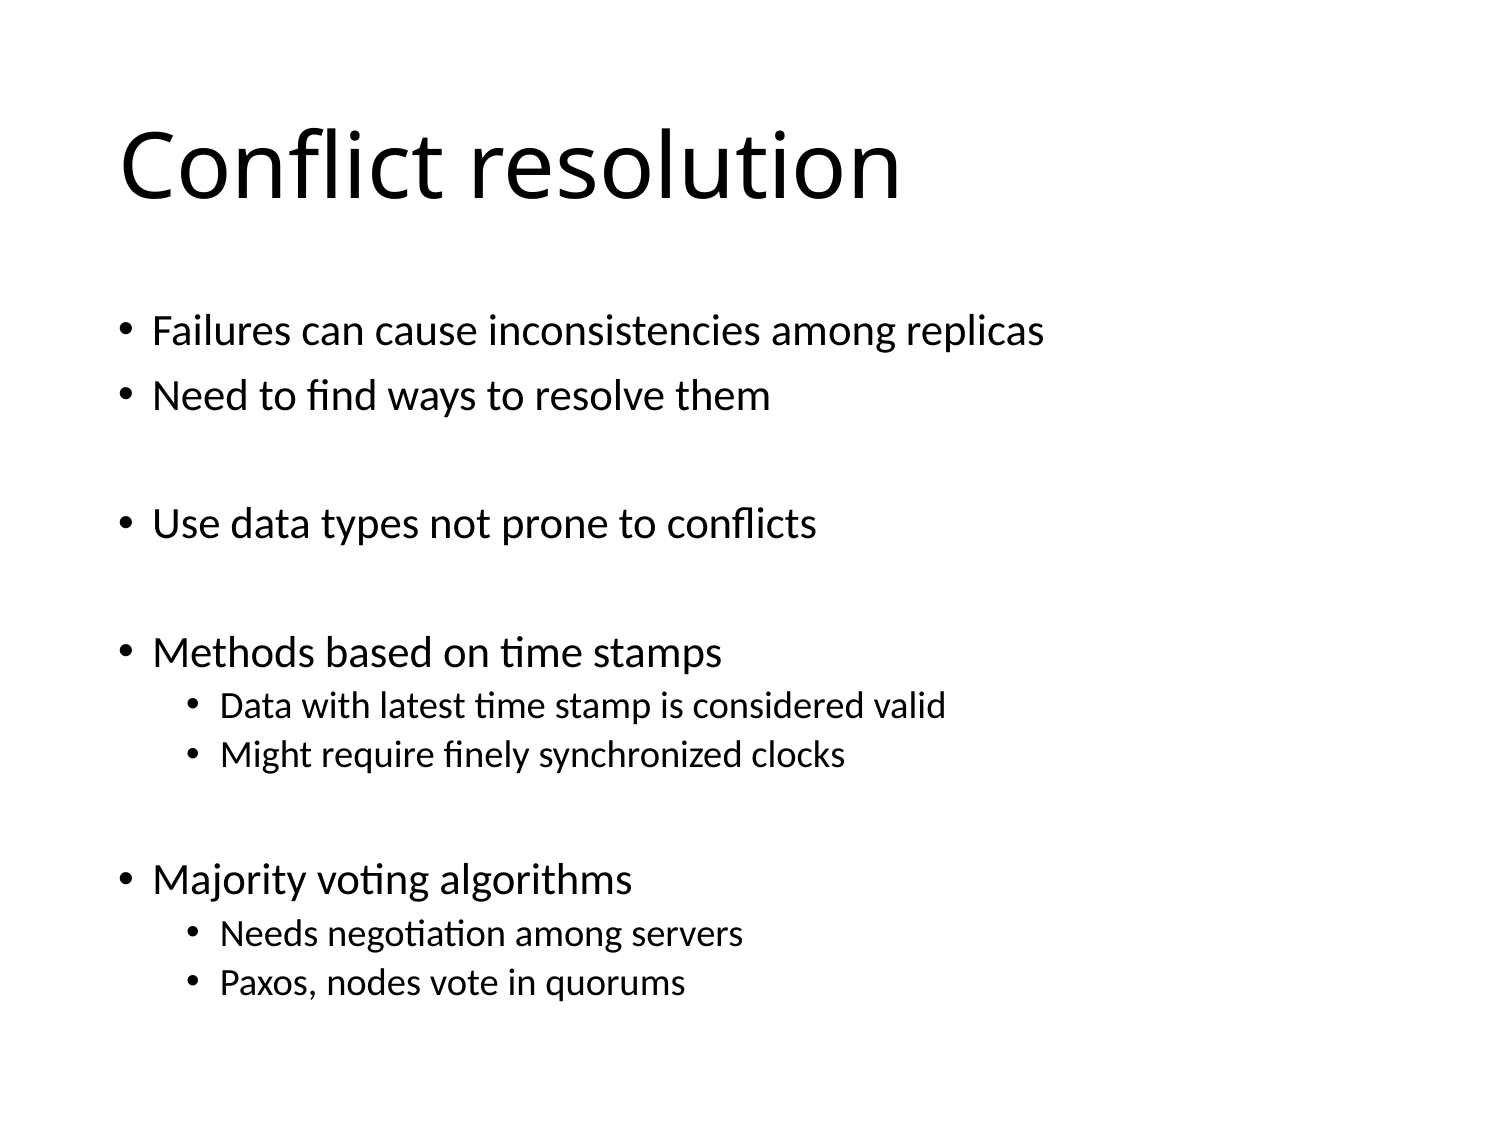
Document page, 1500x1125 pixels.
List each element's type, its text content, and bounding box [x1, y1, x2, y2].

list Failures can cause inconsistencies among replicas Need to find ways to resolve them Use data types not prone to conflicts Methods based on time stamps Data with latest time stamp is considered valid Might require finely synchronized clocks Majority voting algorithms Needs negotiation among servers Paxos, nodes vote in quorums [103, 299, 1397, 1014]
title Conflict resolution [103, 59, 1397, 278]
